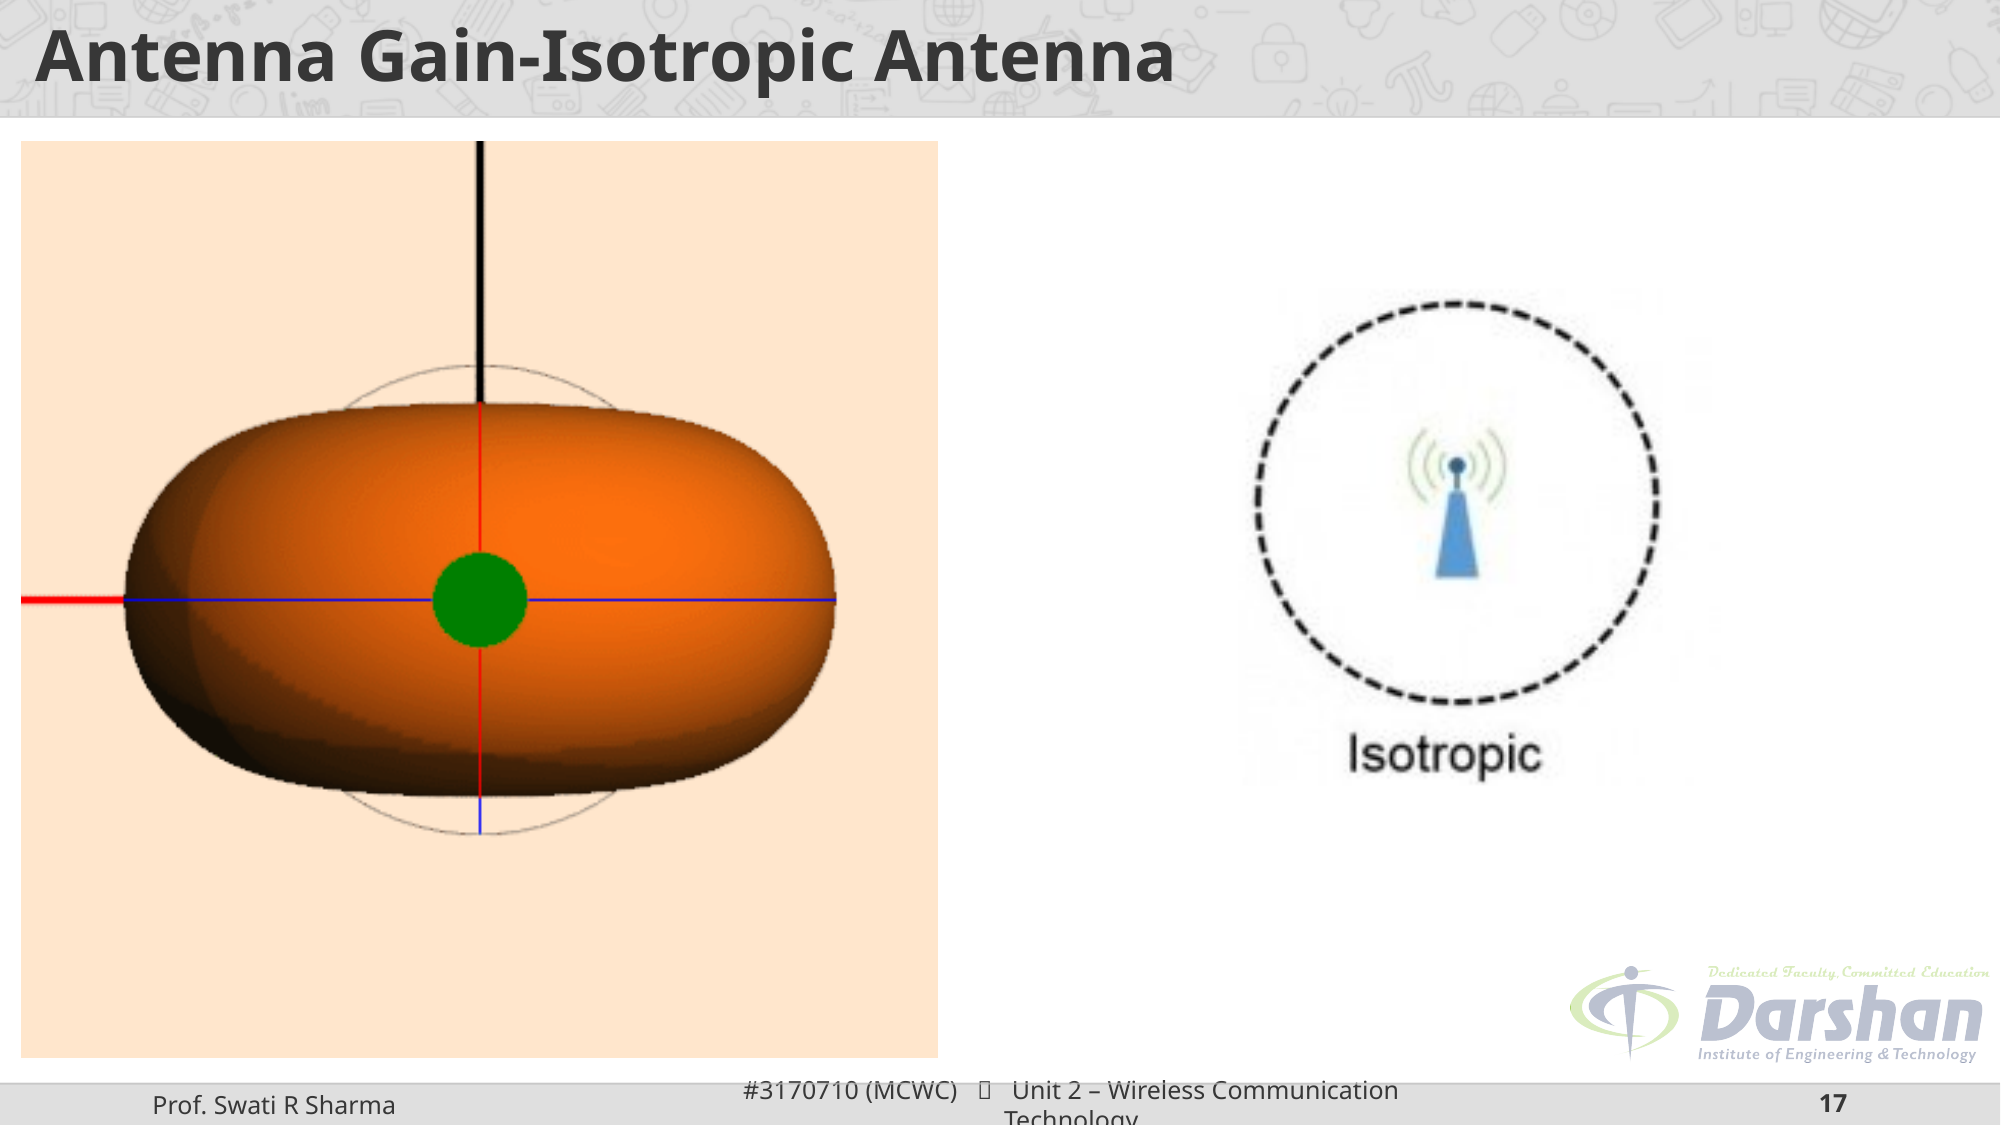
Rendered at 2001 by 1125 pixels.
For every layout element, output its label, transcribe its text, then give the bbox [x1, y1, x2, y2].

picture [1238, 263, 1721, 865]
picture [21, 141, 938, 1058]
title Antenna Gain-Isotropic Antenna [0, 0, 2000, 117]
